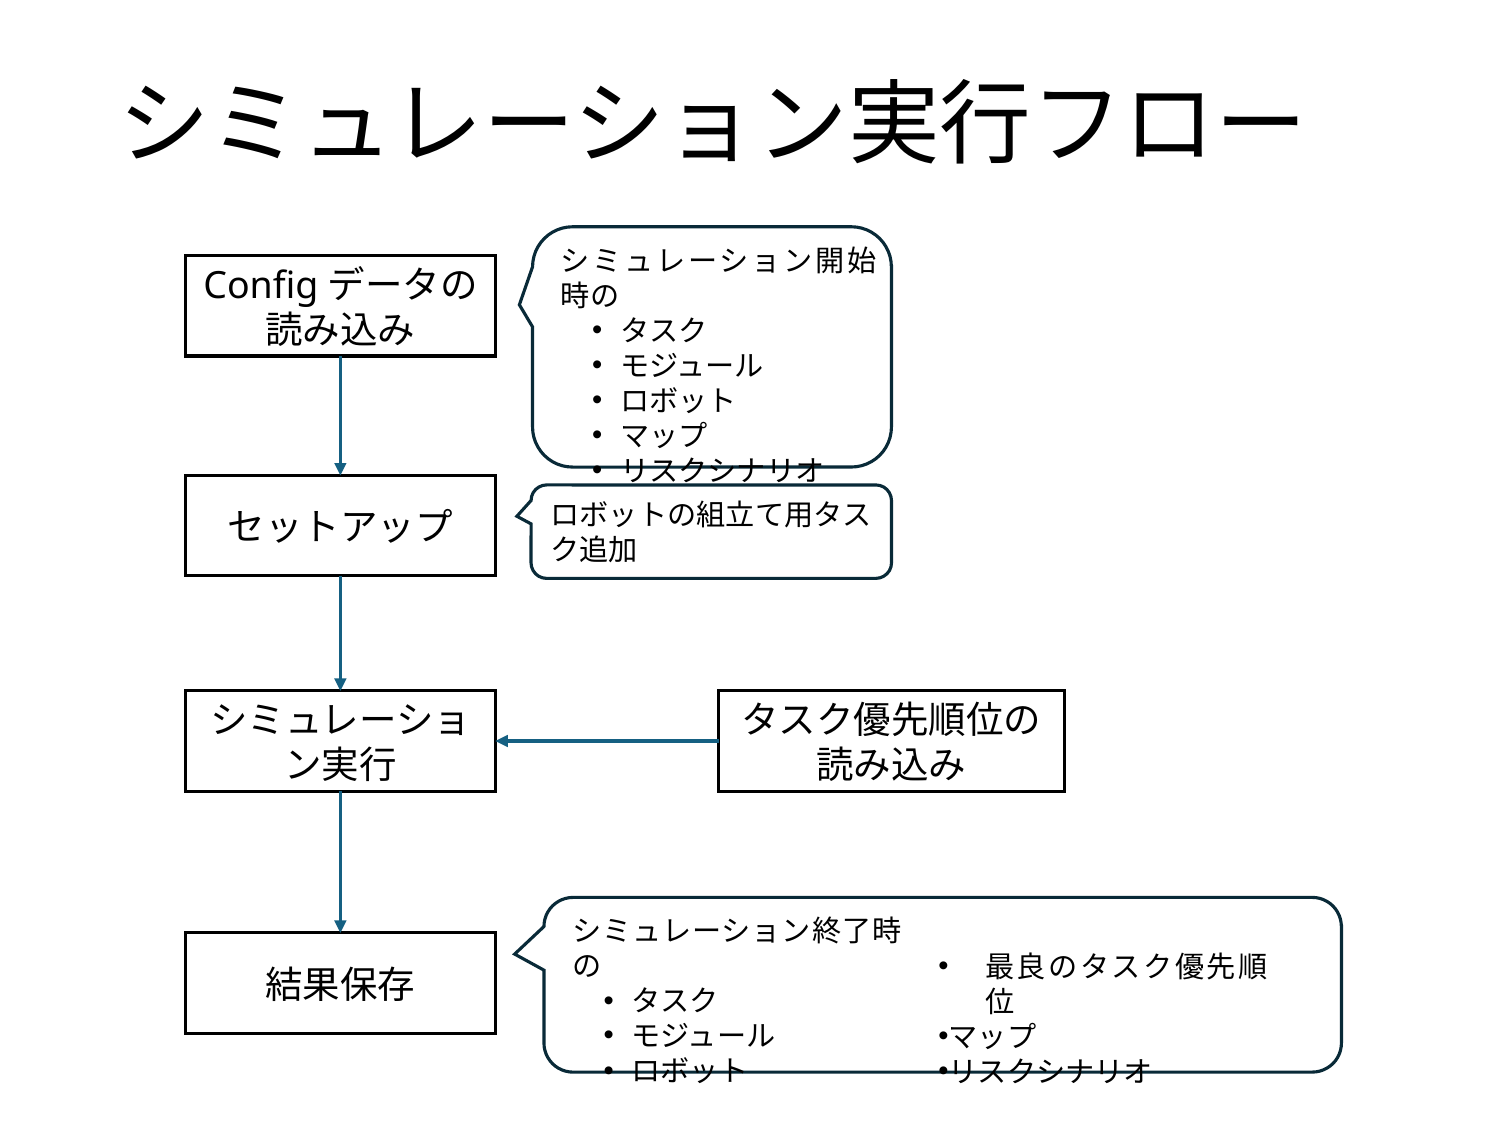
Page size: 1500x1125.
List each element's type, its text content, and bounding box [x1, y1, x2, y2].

text_box ロボットの組立て用タスク追加 [514, 483, 894, 580]
text_box [517, 236, 546, 459]
text_box シミュレーション実行 [184, 689, 497, 793]
text_box 最良のタスク優先順位 マップ リスクシナリオ [923, 940, 1283, 1096]
text_box シミュレーション開始時の タスク モジュール ロボット マップ リスクシナリオ [546, 234, 892, 495]
text_box シミュレーション終了時の タスク モジュール ロボット [557, 905, 917, 1095]
text_box セットアップ [184, 474, 497, 577]
text_box [512, 895, 1344, 1074]
text_box タスク優先順位の 読み込み [717, 689, 1066, 793]
text_box シミュレーション実行フロー [103, 17, 1397, 236]
text_box Configデータの 読み込み [184, 254, 497, 358]
text_box 結果保存 [184, 931, 497, 1035]
